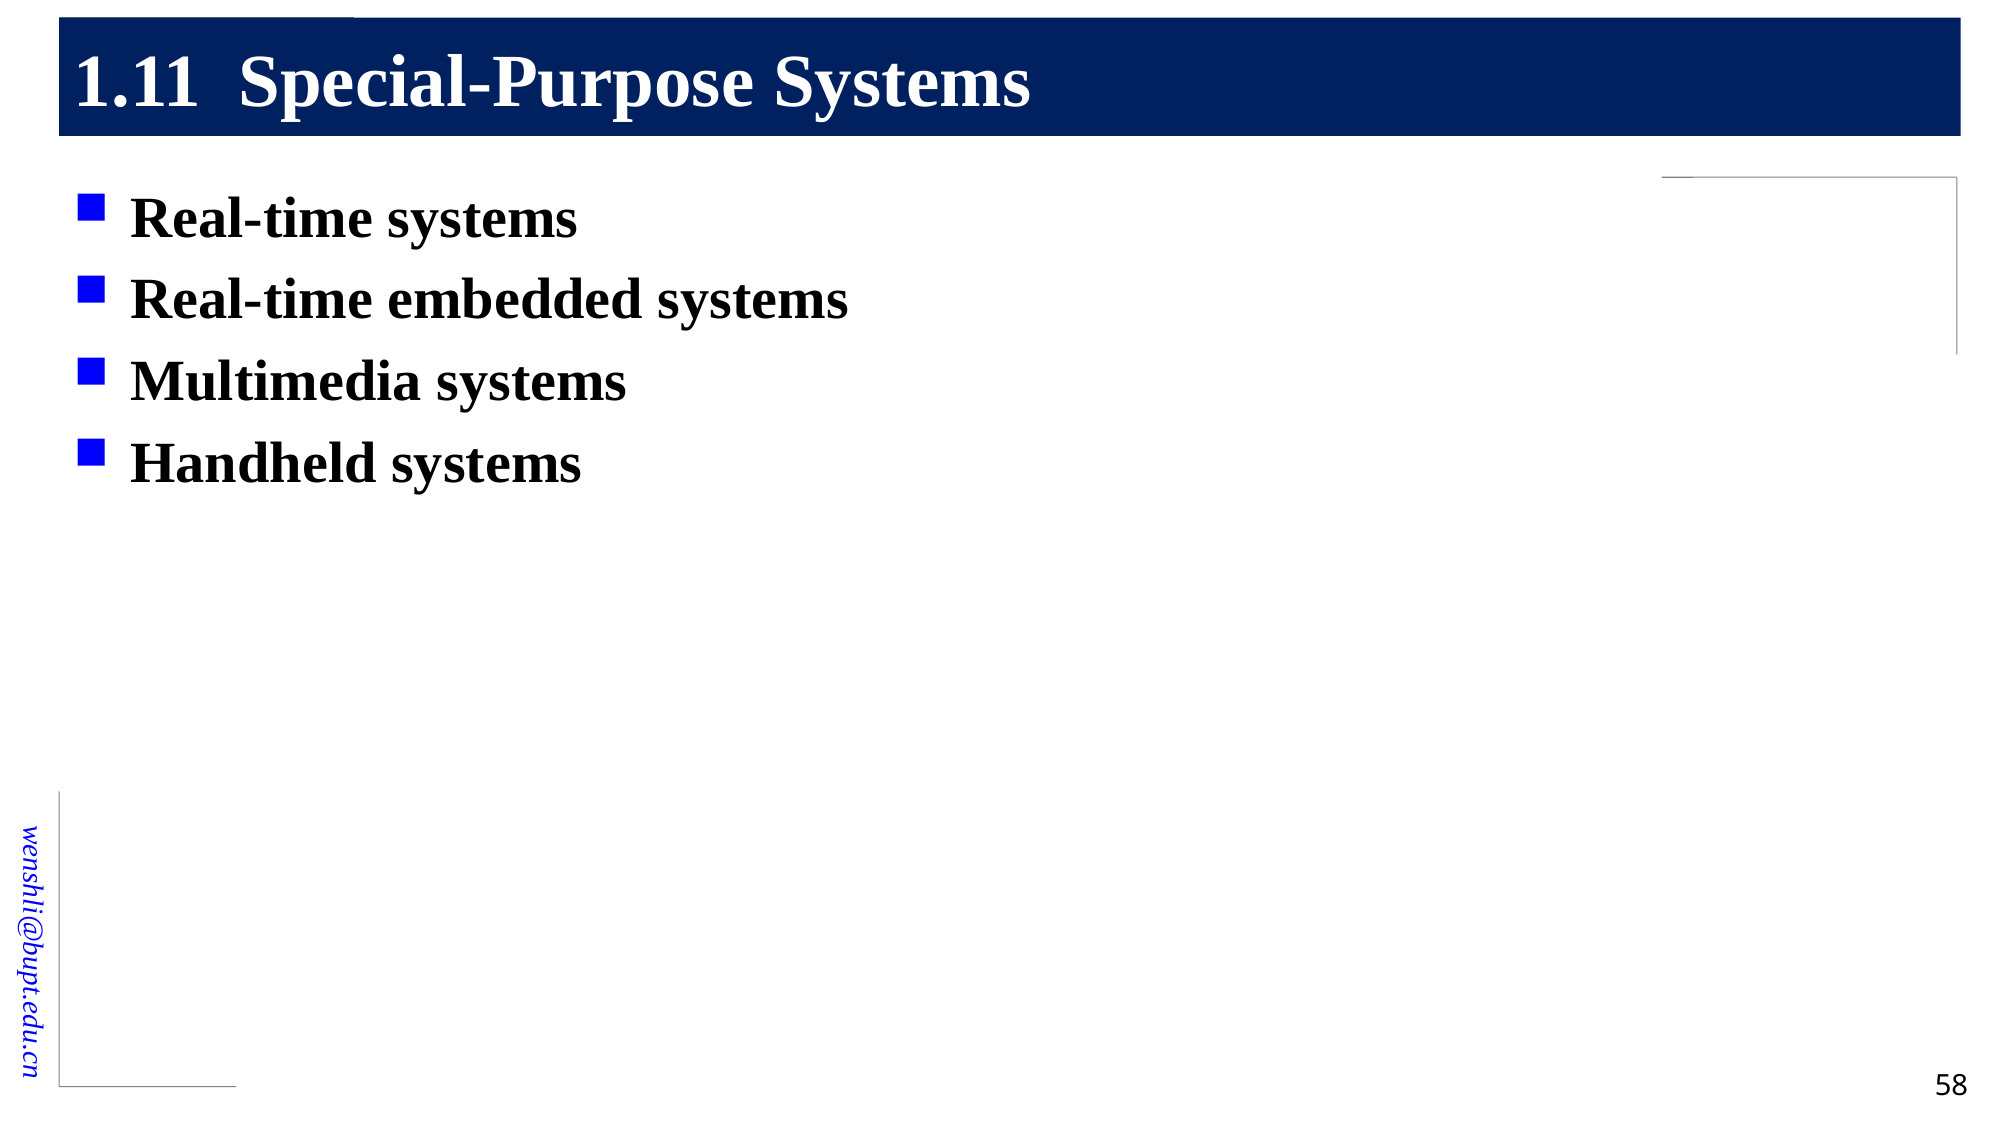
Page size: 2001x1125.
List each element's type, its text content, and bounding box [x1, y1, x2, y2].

text_box 58 [1816, 1058, 1984, 1113]
title 1.11 Special-Purpose Systems [58, 17, 1961, 137]
list Real-time systems Real-time embedded systems Multimedia systems Handheld systems [59, 171, 1955, 1087]
